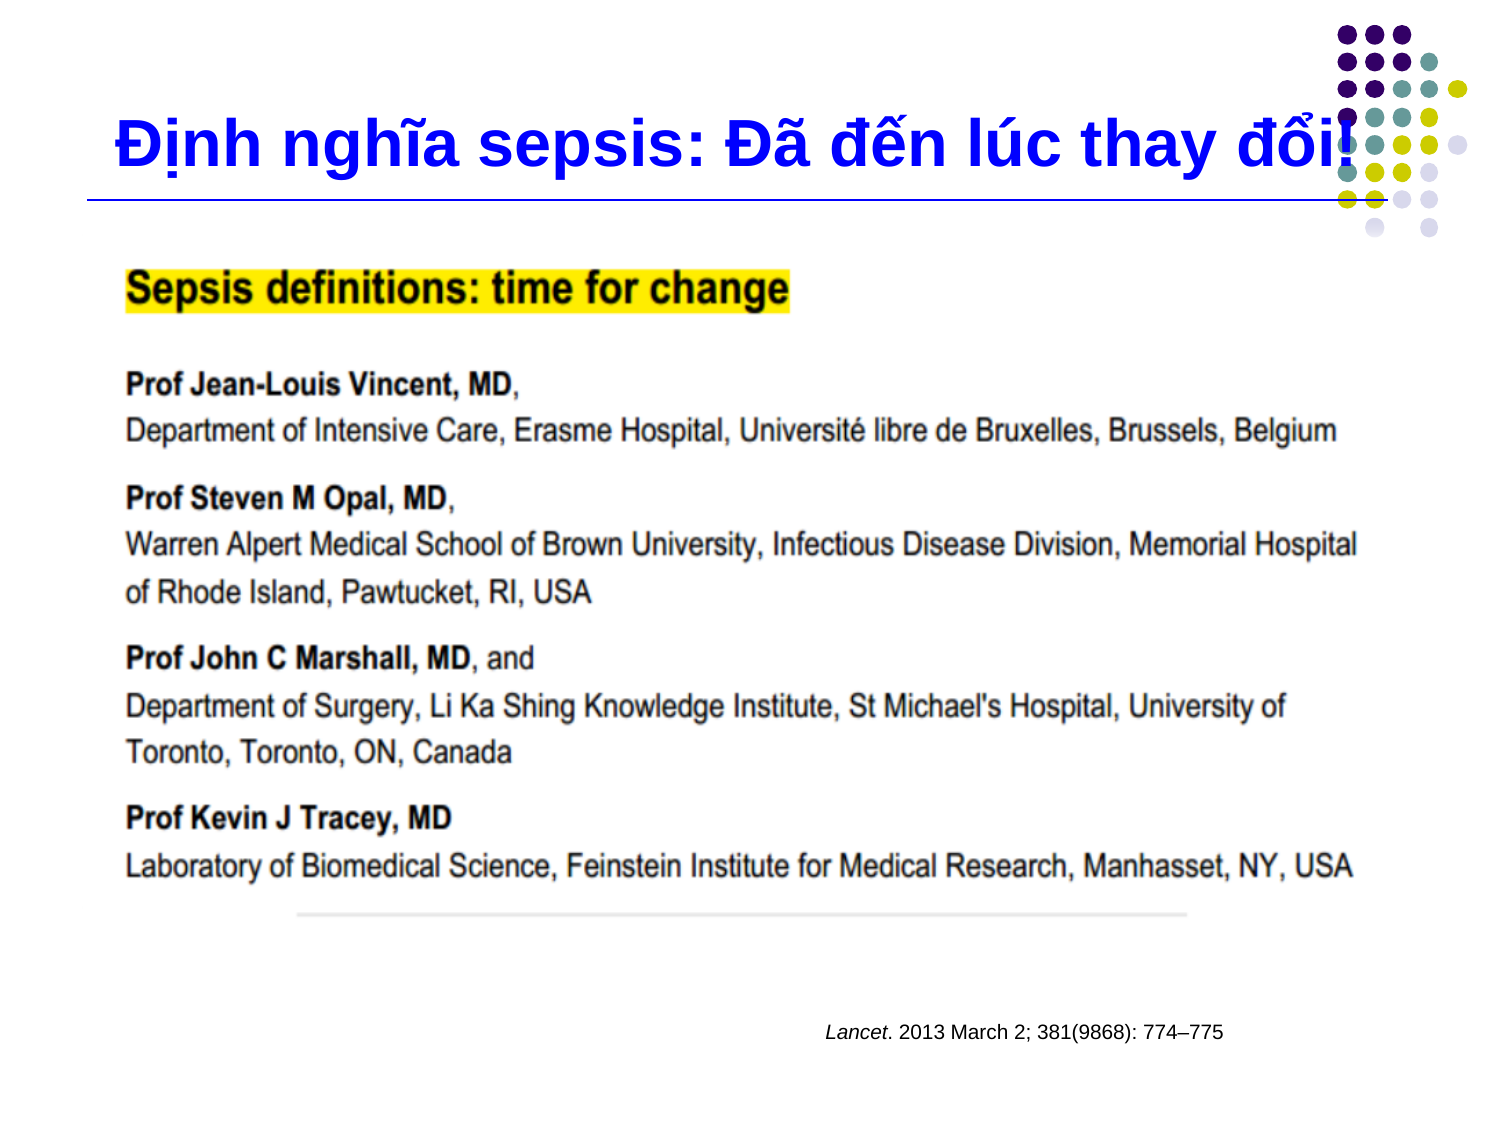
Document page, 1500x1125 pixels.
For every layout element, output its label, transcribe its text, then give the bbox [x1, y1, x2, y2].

title Định nghĩa sepsis: Đã đến lúc thay đổi! [87, 45, 1388, 188]
footer Lancet. 2013 March 2; 381(9868): 774–775 [621, 1010, 1434, 1055]
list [81, 218, 1428, 926]
